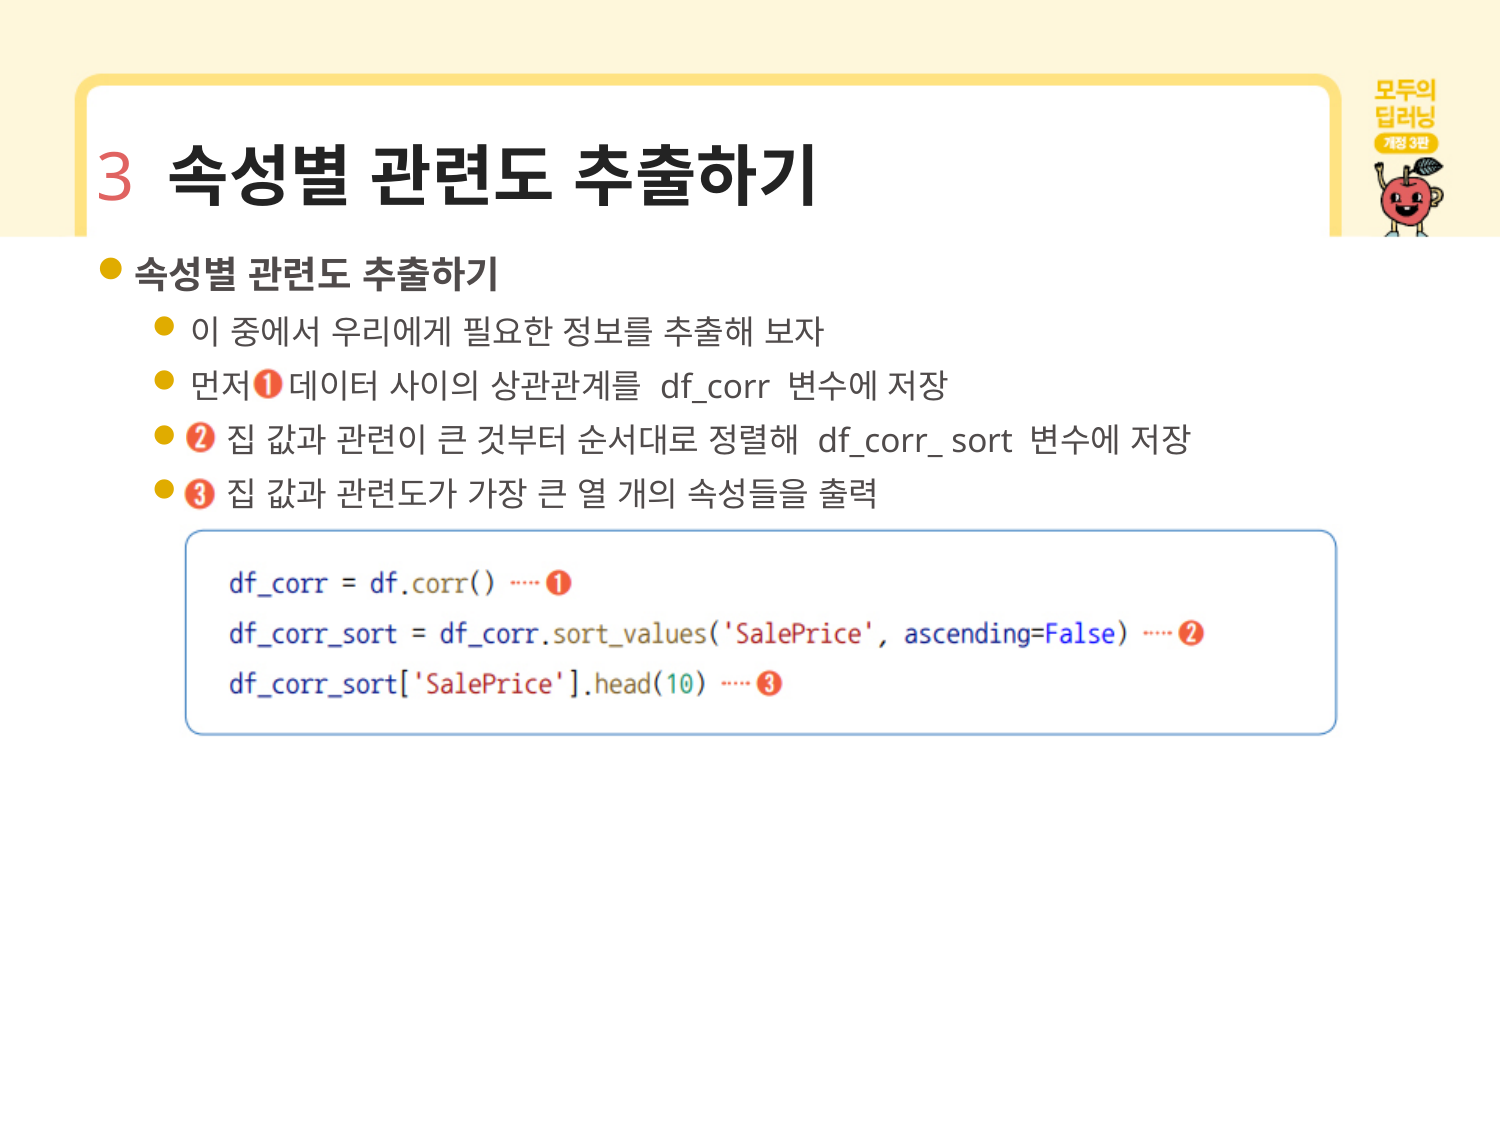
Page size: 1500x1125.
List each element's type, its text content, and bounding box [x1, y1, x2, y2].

picture [0, 0, 1500, 1125]
list 속성별 관련도 추출하기 이 중에서 우리에게 필요한 정보를 추출해 보자 먼저 데이터 사이의 상관관계를 df_corr 변수에 저장 집 값과 관련이 큰 것부터 순서대로 정렬해 df_corr_ sort 변수에 저장 집 값과 관련도가 가장 큰 열 개의 속성들을 출력 [81, 239, 1412, 1054]
title 3 속성별 관련도 추출하기 [81, 90, 1412, 222]
